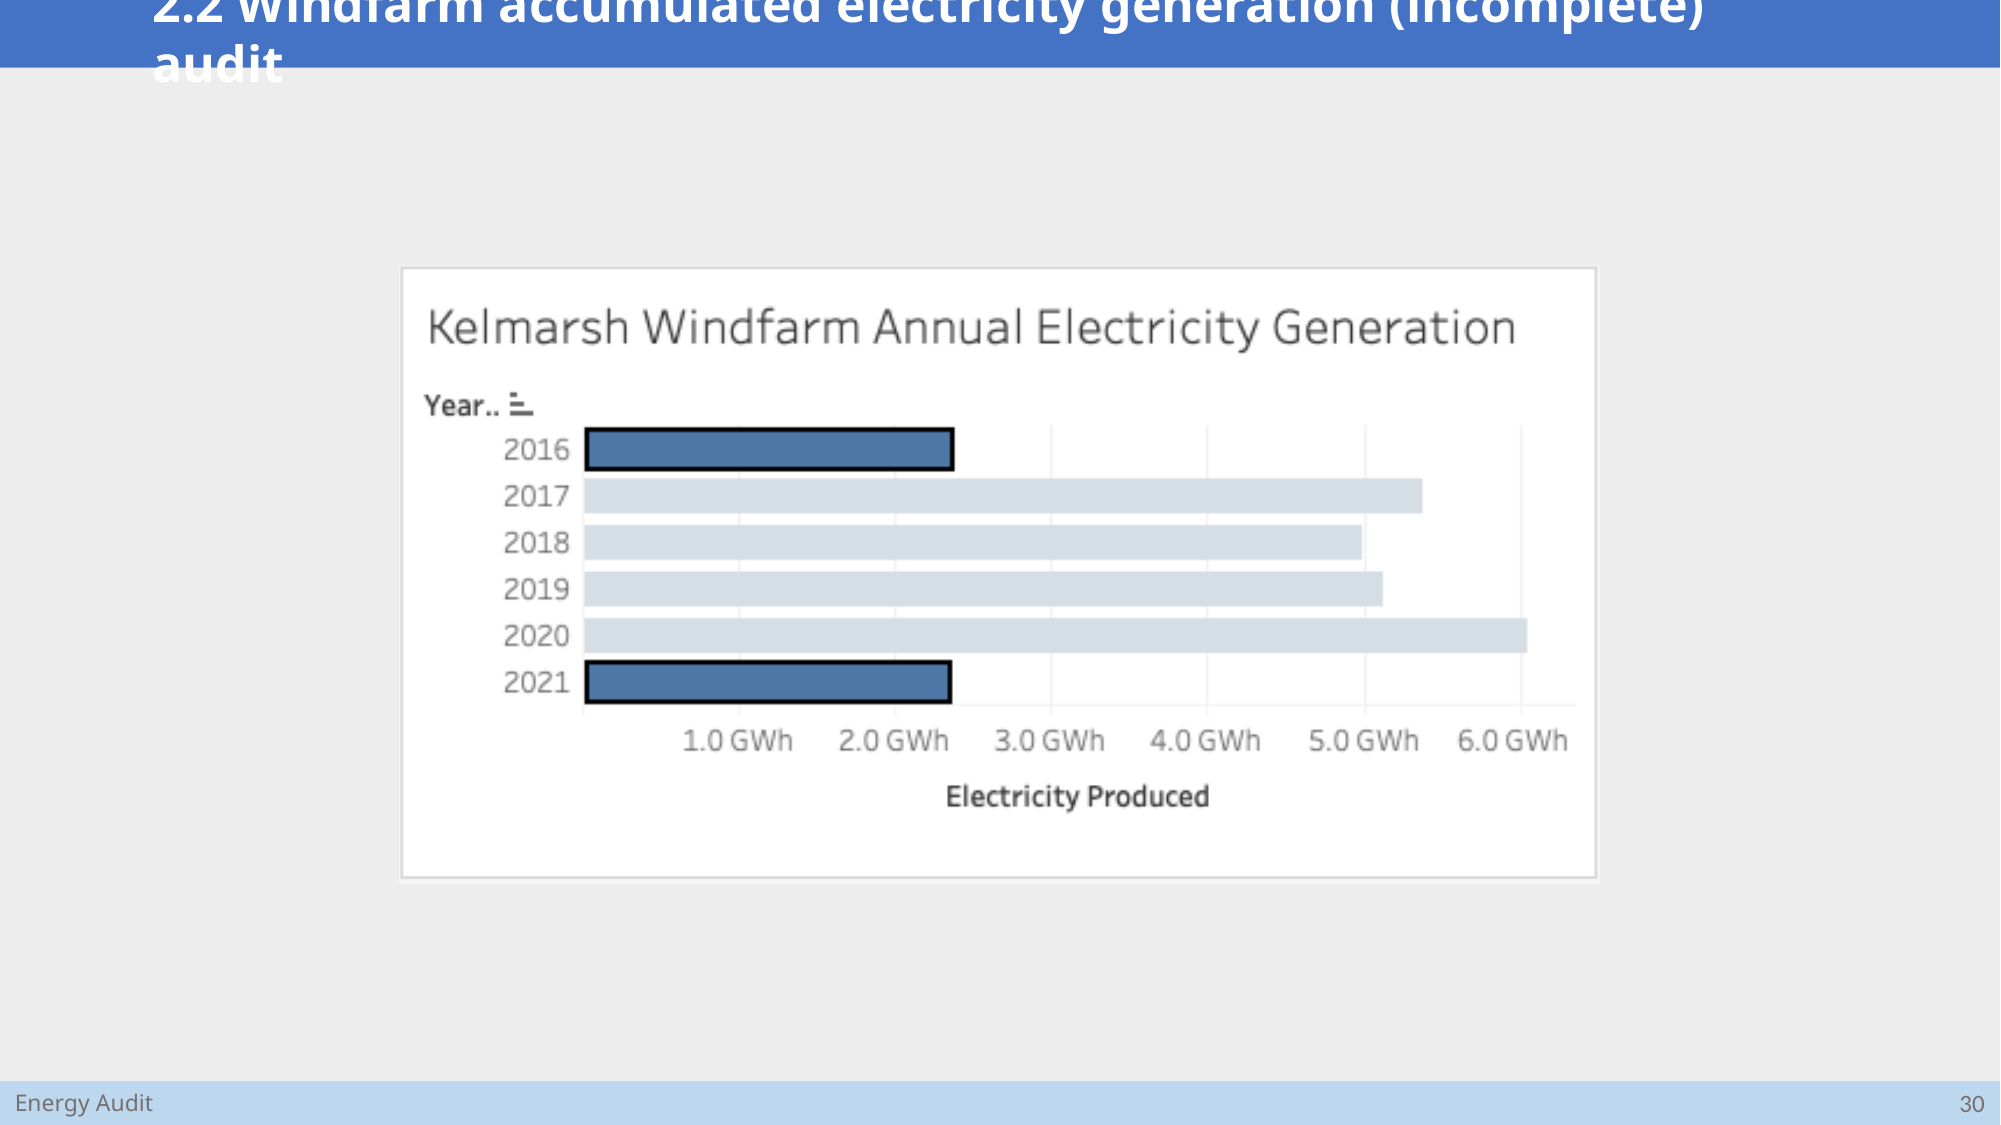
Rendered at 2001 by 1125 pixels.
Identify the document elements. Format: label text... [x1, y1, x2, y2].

picture [399, 265, 1600, 884]
slide_number 30 [1412, 1072, 2000, 1125]
text_box [0, 0, 2000, 69]
text_box [0, 69, 2000, 1082]
title 2.2 Windfarm accumulated electricity generation (incomplete) audit [137, 7, 1863, 58]
text_box [0, 1082, 1412, 1125]
text_box Energy Audit [0, 1081, 1116, 1124]
